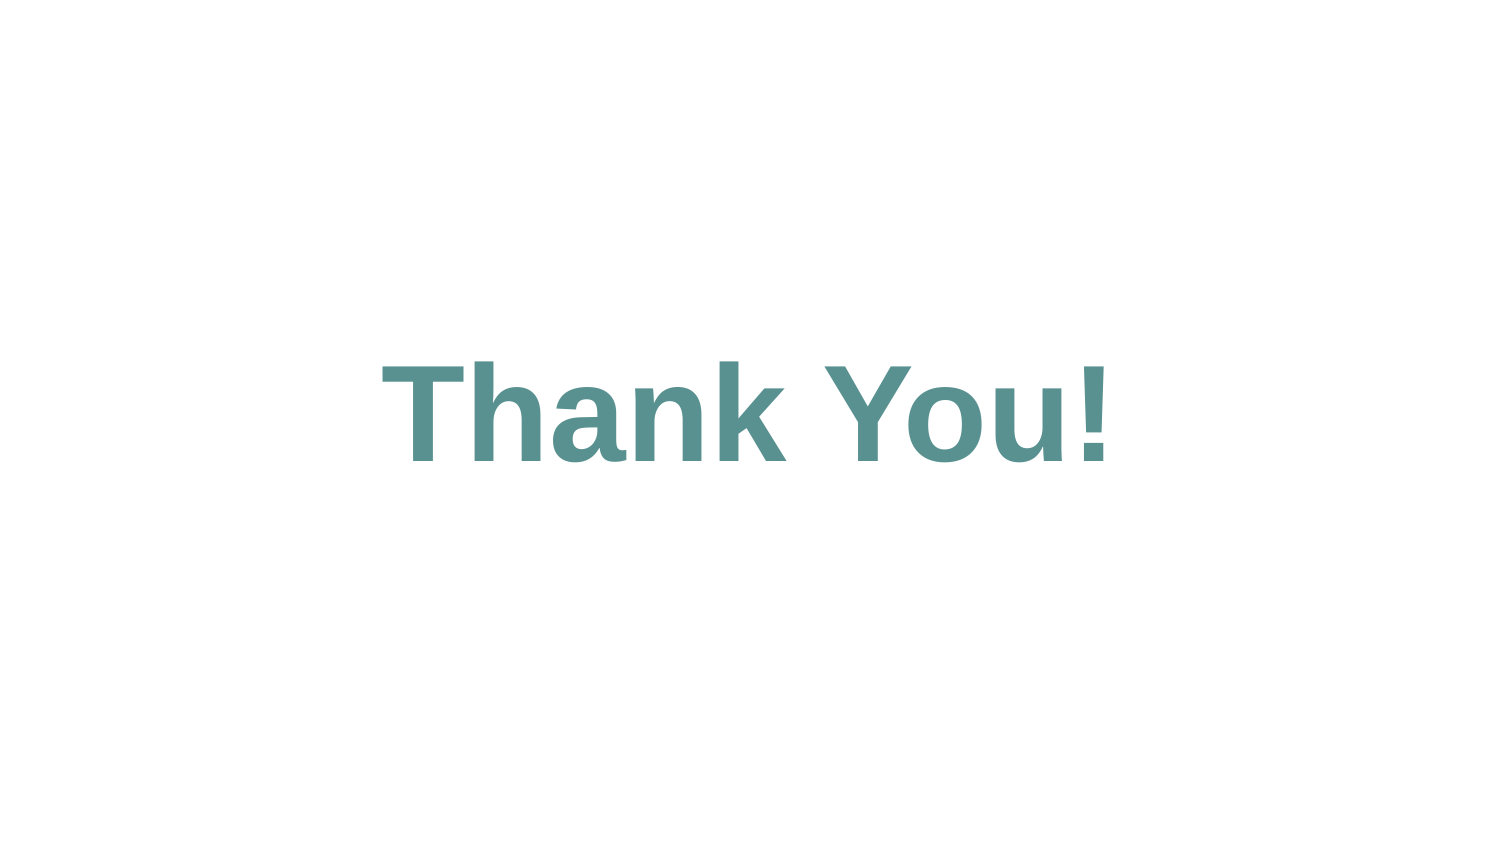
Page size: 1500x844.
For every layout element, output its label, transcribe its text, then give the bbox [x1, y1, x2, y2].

title Thank You! [118, 327, 1382, 487]
